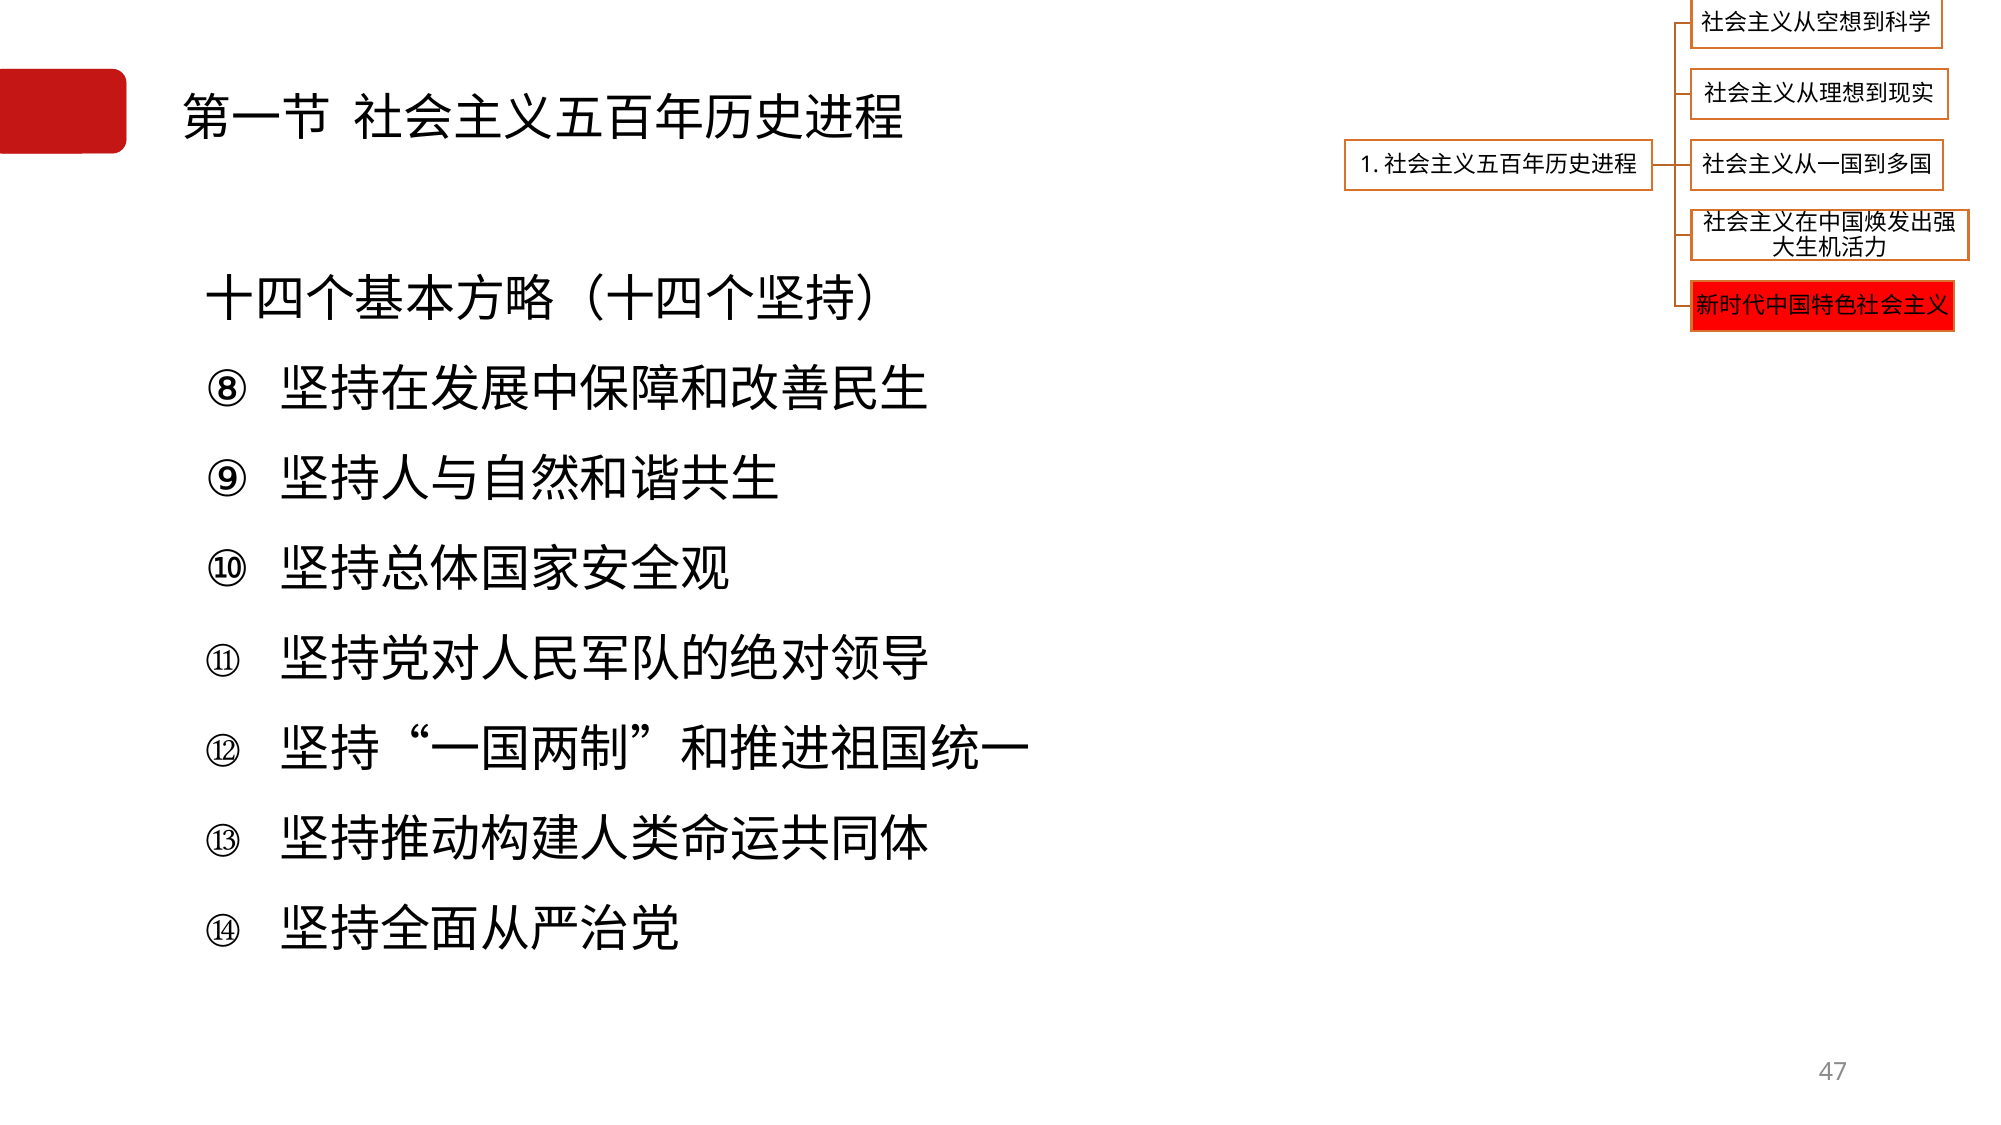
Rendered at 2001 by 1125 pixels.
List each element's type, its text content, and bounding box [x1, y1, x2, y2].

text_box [1298, 0, 2000, 332]
title 第一节 社会主义五百年历史进程 [166, 66, 995, 173]
slide_number 47 [1412, 1065, 1863, 1103]
text_box 十四个基本方略（十四个坚持） 坚持在发展中保障和改善民生 坚持人与自然和谐共生 坚持总体国家安全观 坚持党对人民军队的绝对领导 坚持“一国两制”和推进祖国统一 坚持推动构建人类命运共同体 坚持全面从严治党 [190, 229, 1920, 1065]
